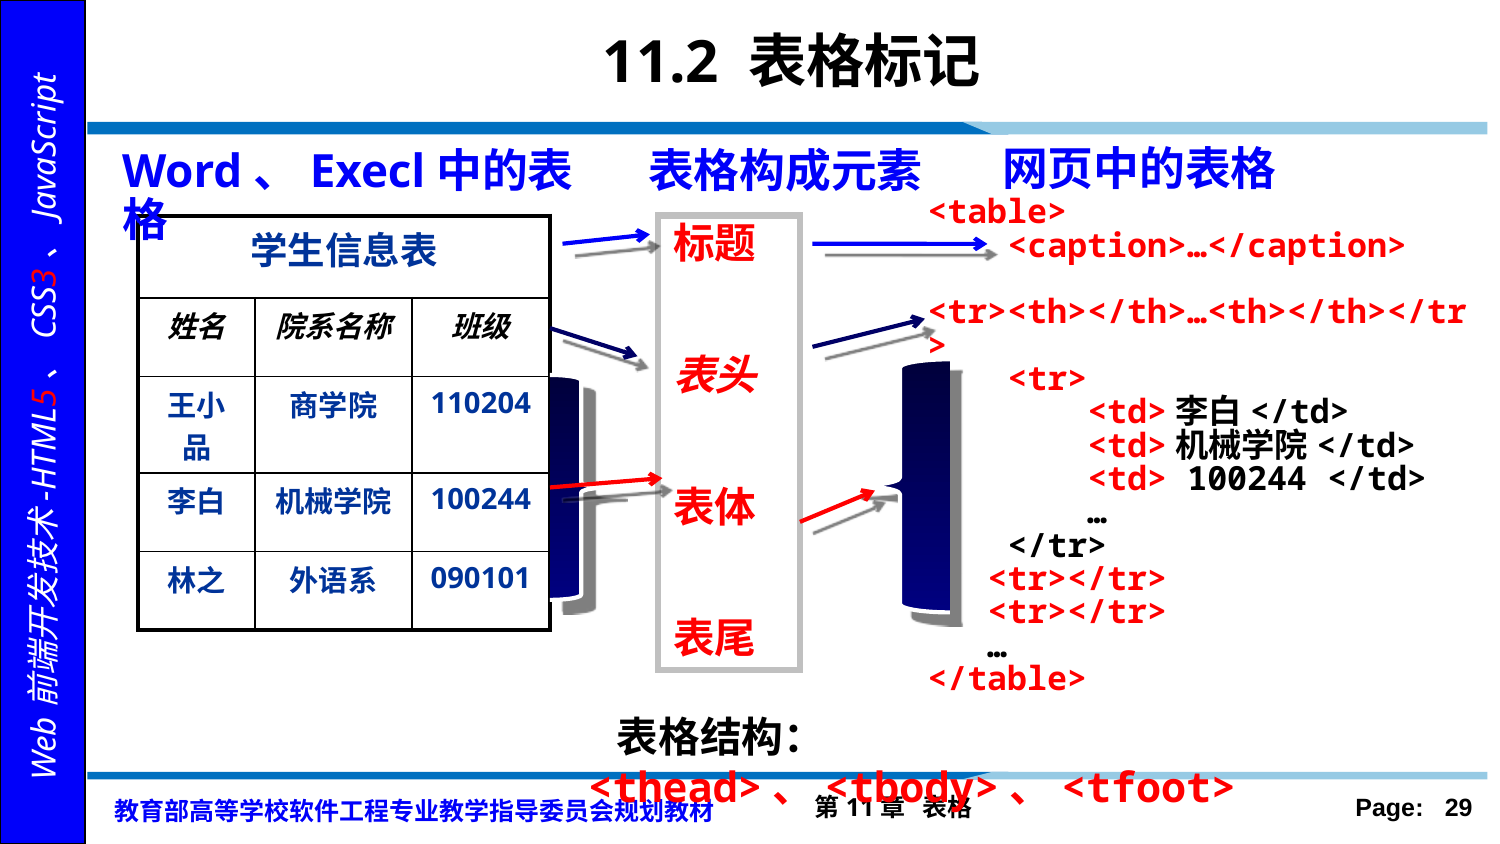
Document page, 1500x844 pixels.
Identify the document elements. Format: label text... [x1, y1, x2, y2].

table_cell 李白 [140, 474, 254, 551]
text_box 网页中的表格 [987, 138, 1413, 203]
table_cell 王小品 [140, 377, 254, 472]
text_box 表格构成元素 [633, 141, 938, 206]
table_cell 姓名 [140, 299, 254, 376]
text_box Word、Execl中的表格 [107, 140, 625, 255]
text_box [549, 327, 638, 357]
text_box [562, 234, 651, 244]
table_cell 林之 [140, 552, 254, 628]
title 11.2 表格标记 [161, 11, 1436, 106]
table_cell 班级 [413, 299, 548, 376]
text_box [799, 359, 951, 613]
table_cell 院系名称 [256, 299, 411, 376]
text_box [812, 318, 926, 348]
table_cell 100244 [413, 474, 544, 551]
table_cell 商学院 [256, 377, 411, 472]
text_box 表格结构：<thead>、<tbody>、<tfoot> [572, 703, 1447, 818]
table_cell 090101 [413, 552, 548, 628]
text_box 标题 表头 表体 表尾 [658, 215, 800, 671]
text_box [549, 374, 663, 601]
table_header 学生信息表 [140, 255, 548, 297]
text_box <table> <caption>…</caption> <tr><th></th>…<th></th></tr> <tr> <td>李白</td> <td>机械学院</td> <td> 100244 </td> … </tr> <tr></tr> <tr></tr> … </table> [912, 189, 1488, 705]
table_cell 110204 [413, 377, 545, 472]
table_cell 外语系 [256, 552, 411, 628]
table_cell 机械学院 [256, 474, 411, 551]
